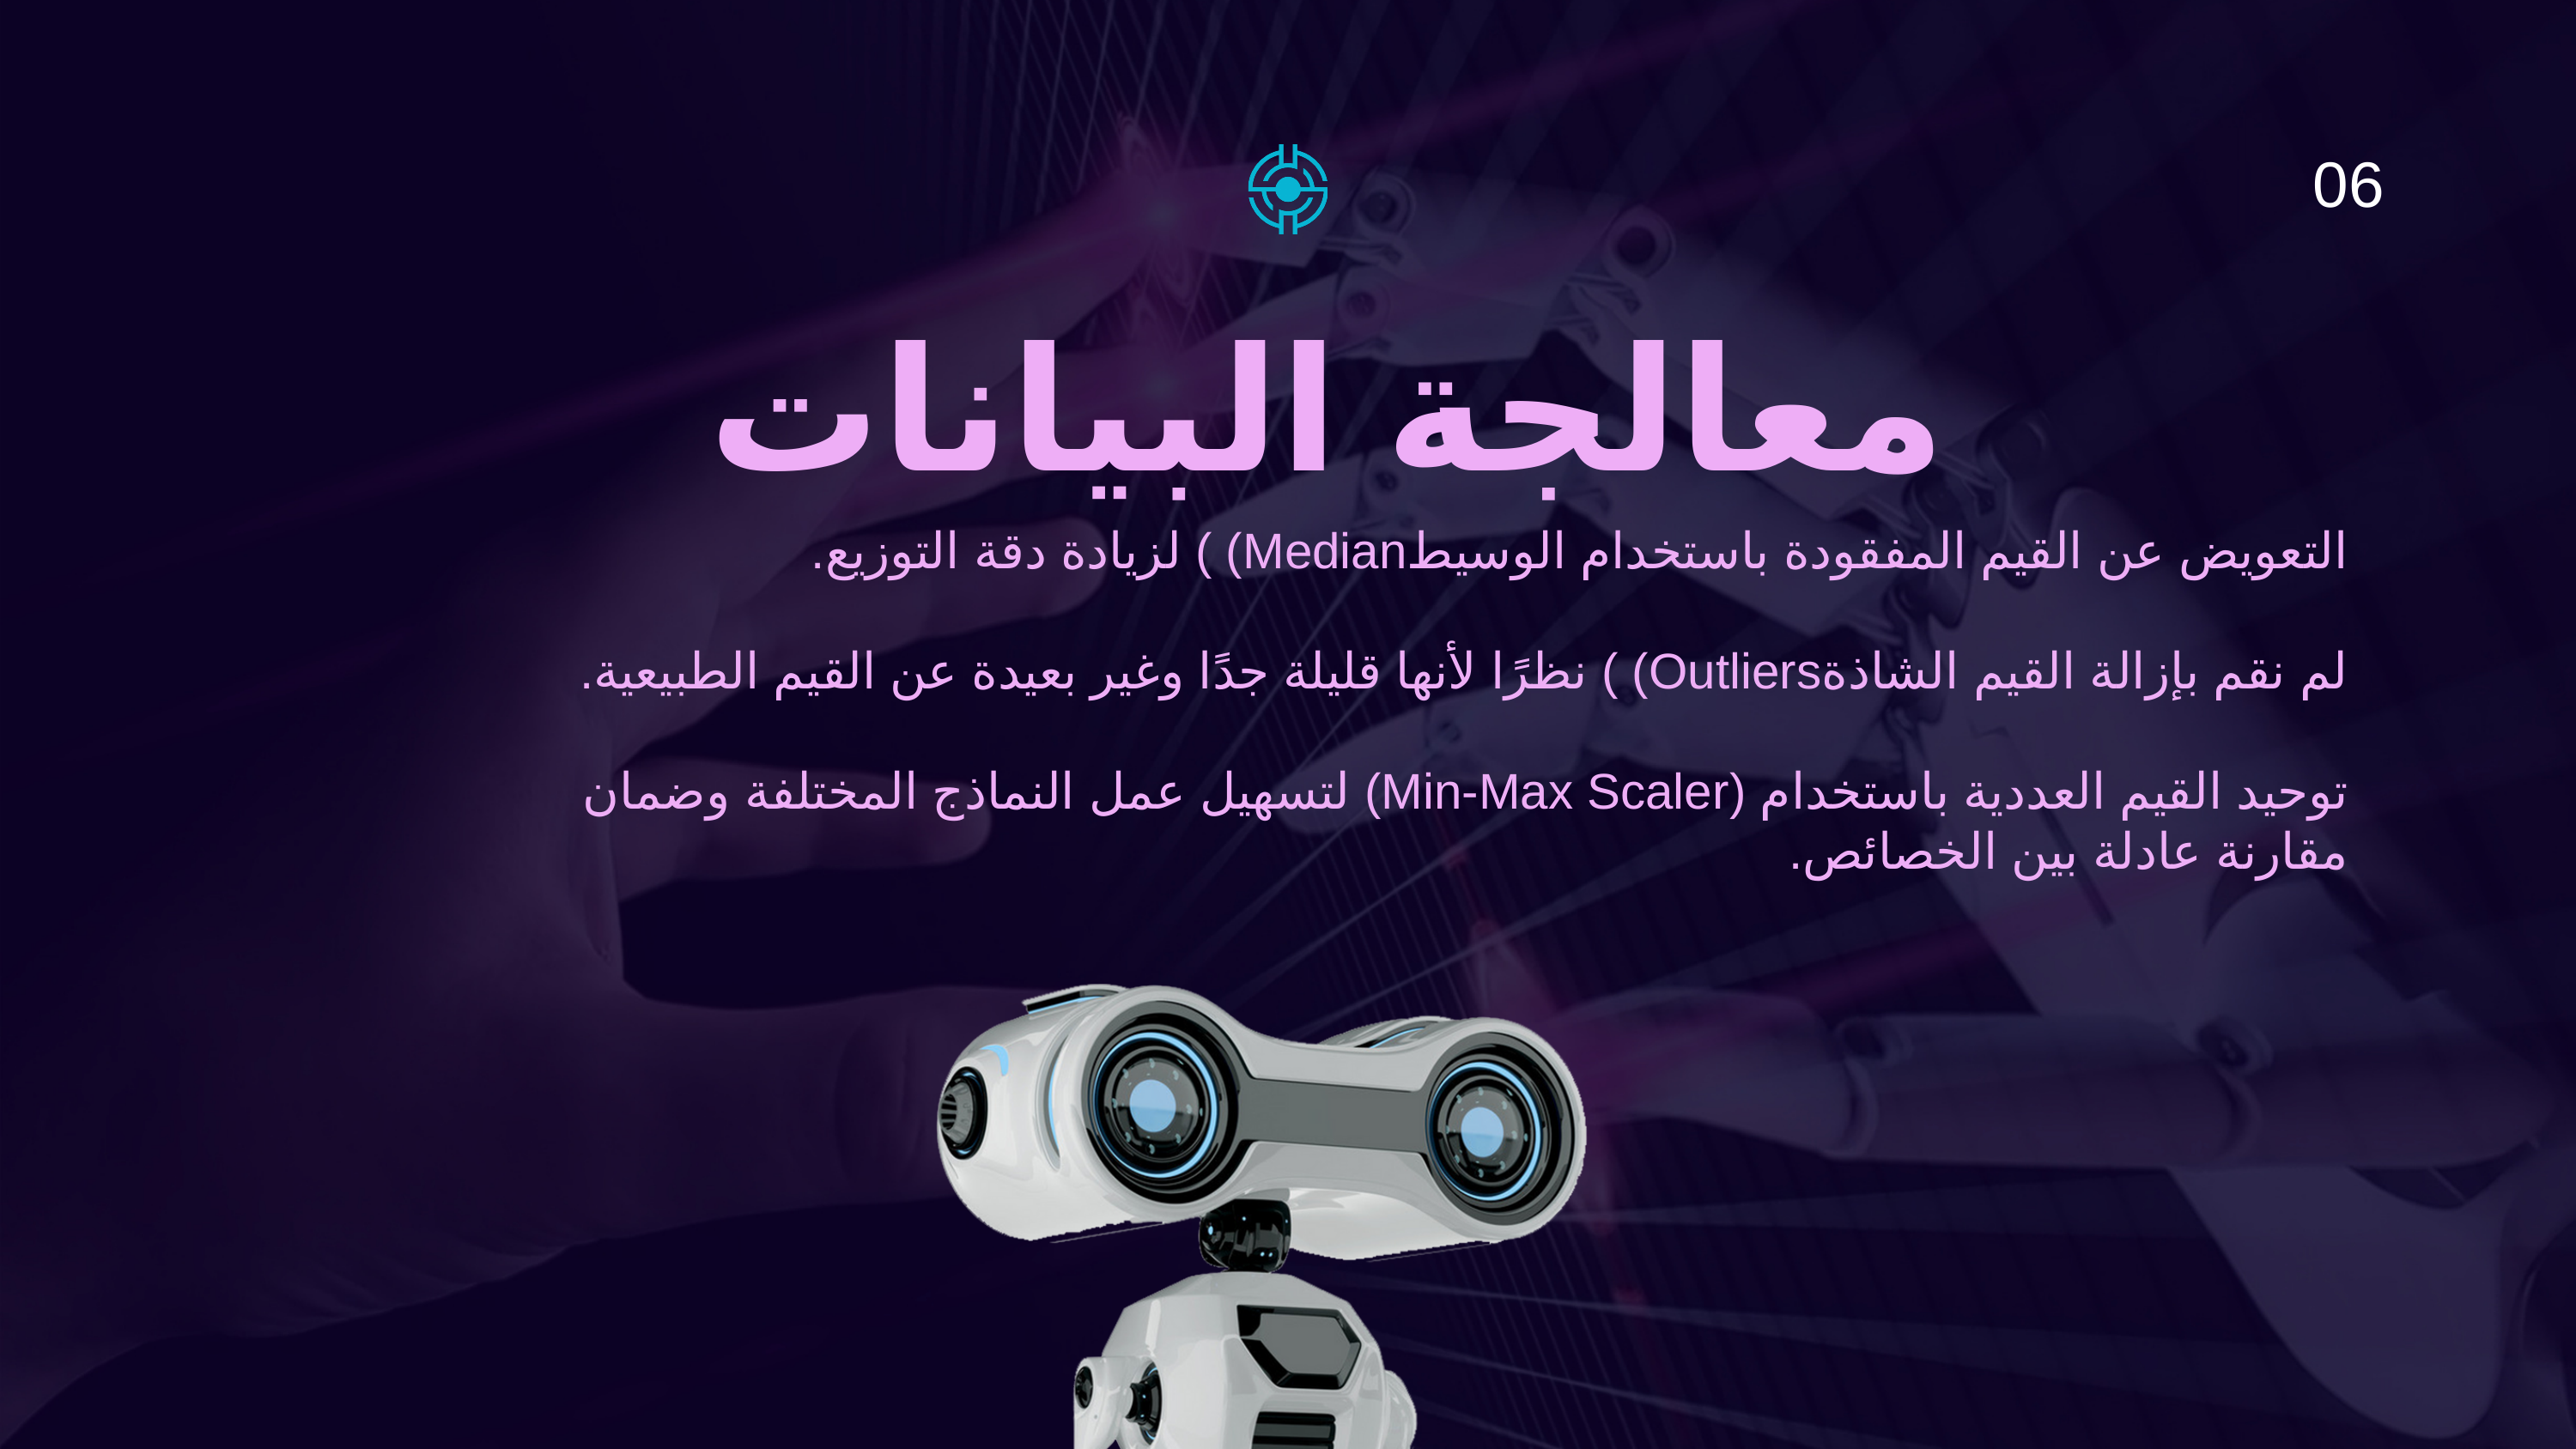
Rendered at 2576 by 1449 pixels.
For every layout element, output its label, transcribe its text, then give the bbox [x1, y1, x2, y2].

text_box معالجة البيانات [371, 318, 2284, 509]
text_box [1248, 144, 1327, 234]
text_box 06 [2312, 112, 2452, 221]
text_box [0, 0, 2576, 1449]
text_box التعويض عن القيم المفقودة باستخدام الوسيطMedian) ) لزيادة دقة التوزيع. لم نقم بإزالة القيم الشاذةOutliers) ) نظرًا لأنها قليلة جدًا وغير بعيدة عن القيم الطبيعية. توحيد القيم العددية باستخدام (Min-Max Scaler) لتسهيل عمل النماذج المختلفة وضمان مقارنة عادلة بين الخصائص. [517, 512, 2361, 886]
text_box [936, 984, 1588, 1449]
